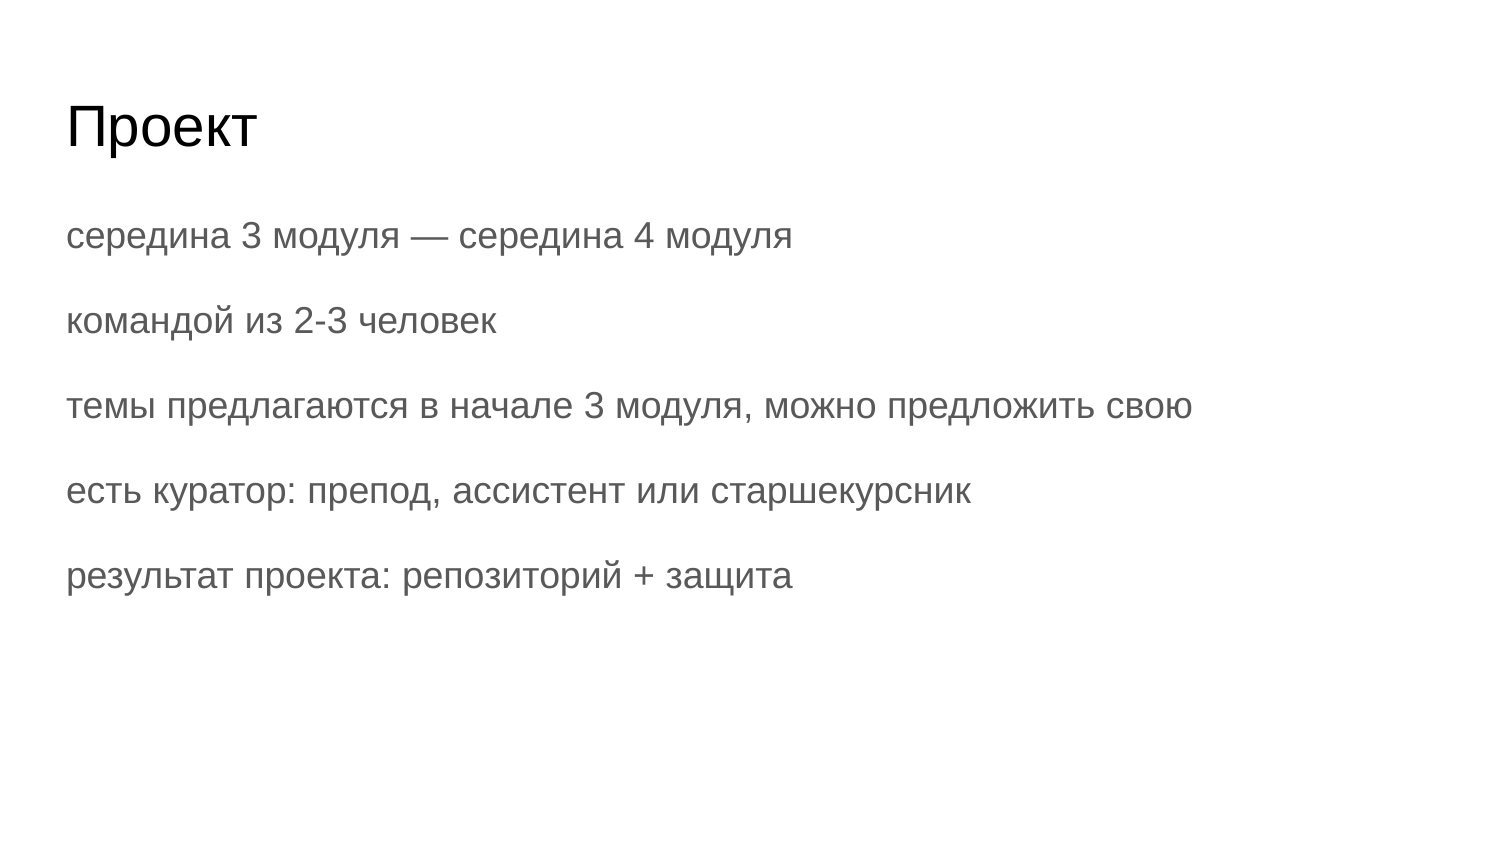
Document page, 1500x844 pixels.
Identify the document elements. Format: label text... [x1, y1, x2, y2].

title Проект [51, 72, 1449, 167]
list середина 3 модуля — середина 4 модуля командой из 2-3 человек темы предлагаются в начале 3 модуля, можно предложить свою есть куратор: препод, ассистент или старшекурсник результат проекта: репозиторий + защита [51, 189, 1449, 750]
